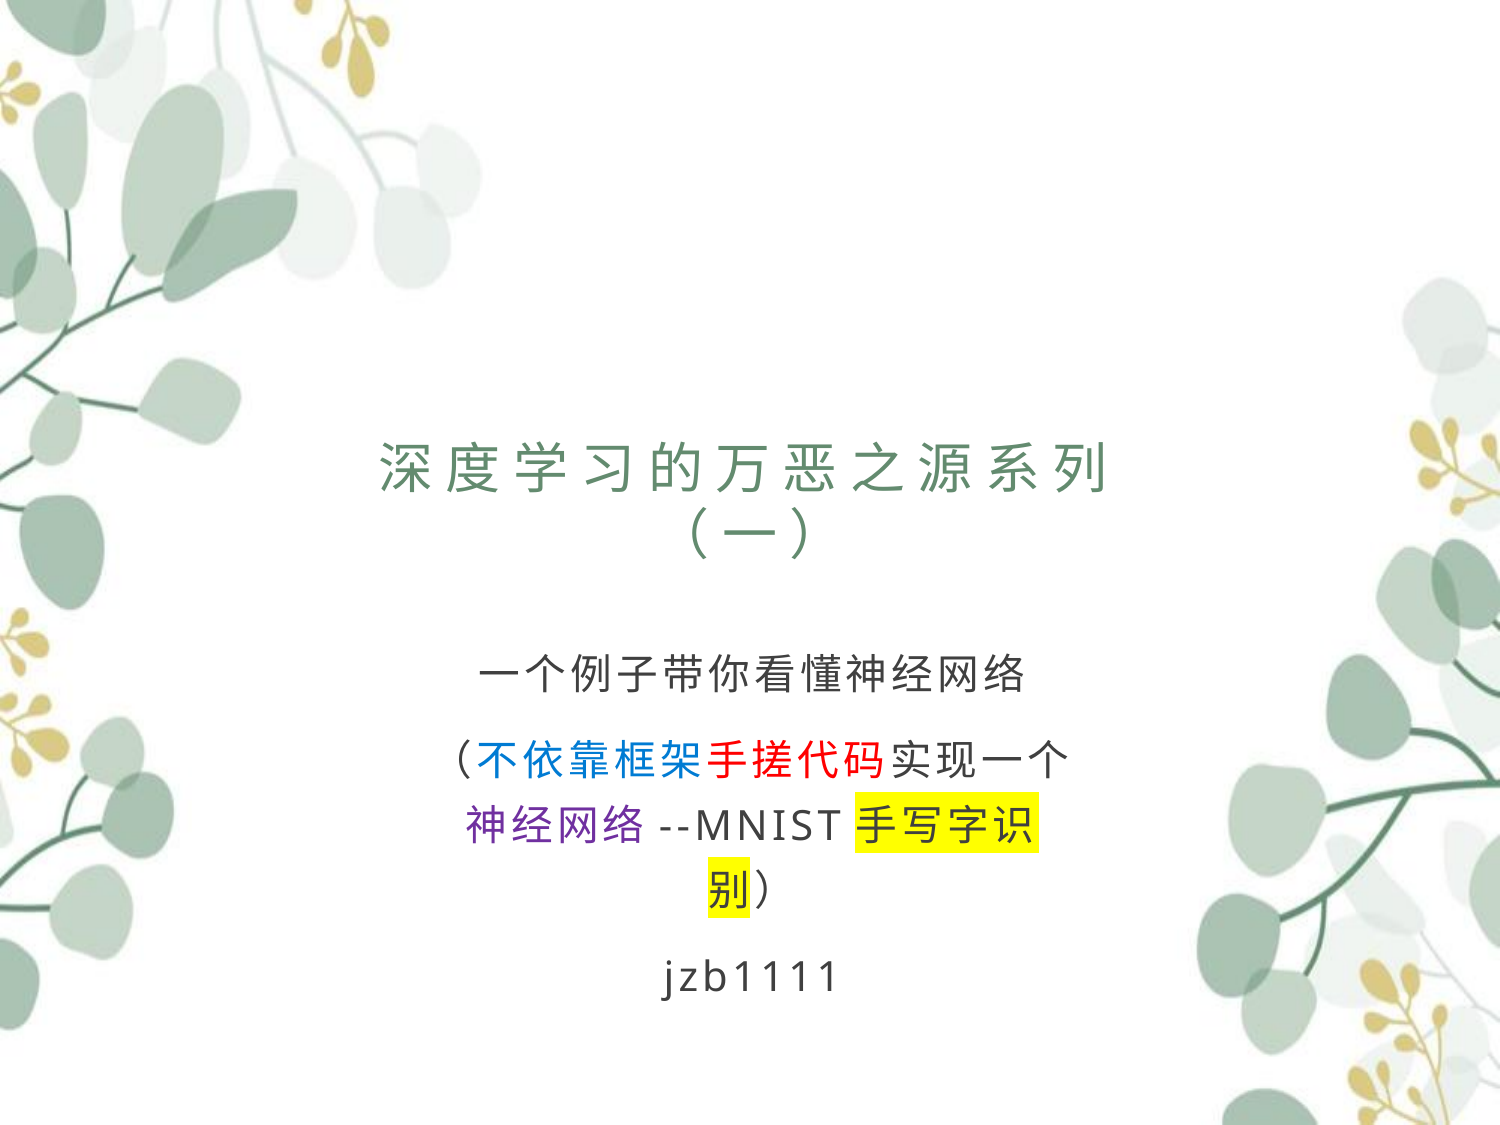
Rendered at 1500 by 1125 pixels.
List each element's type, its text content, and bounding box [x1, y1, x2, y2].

title 深度学习的万恶之源系列（一） [307, 426, 1192, 574]
picture [0, 0, 1500, 1125]
subtitle 一个例子带你看懂神经网络 （不依靠框架手搓代码实现一个神经网络--MNIST手写字识别） jzb1111 [411, 626, 1089, 709]
